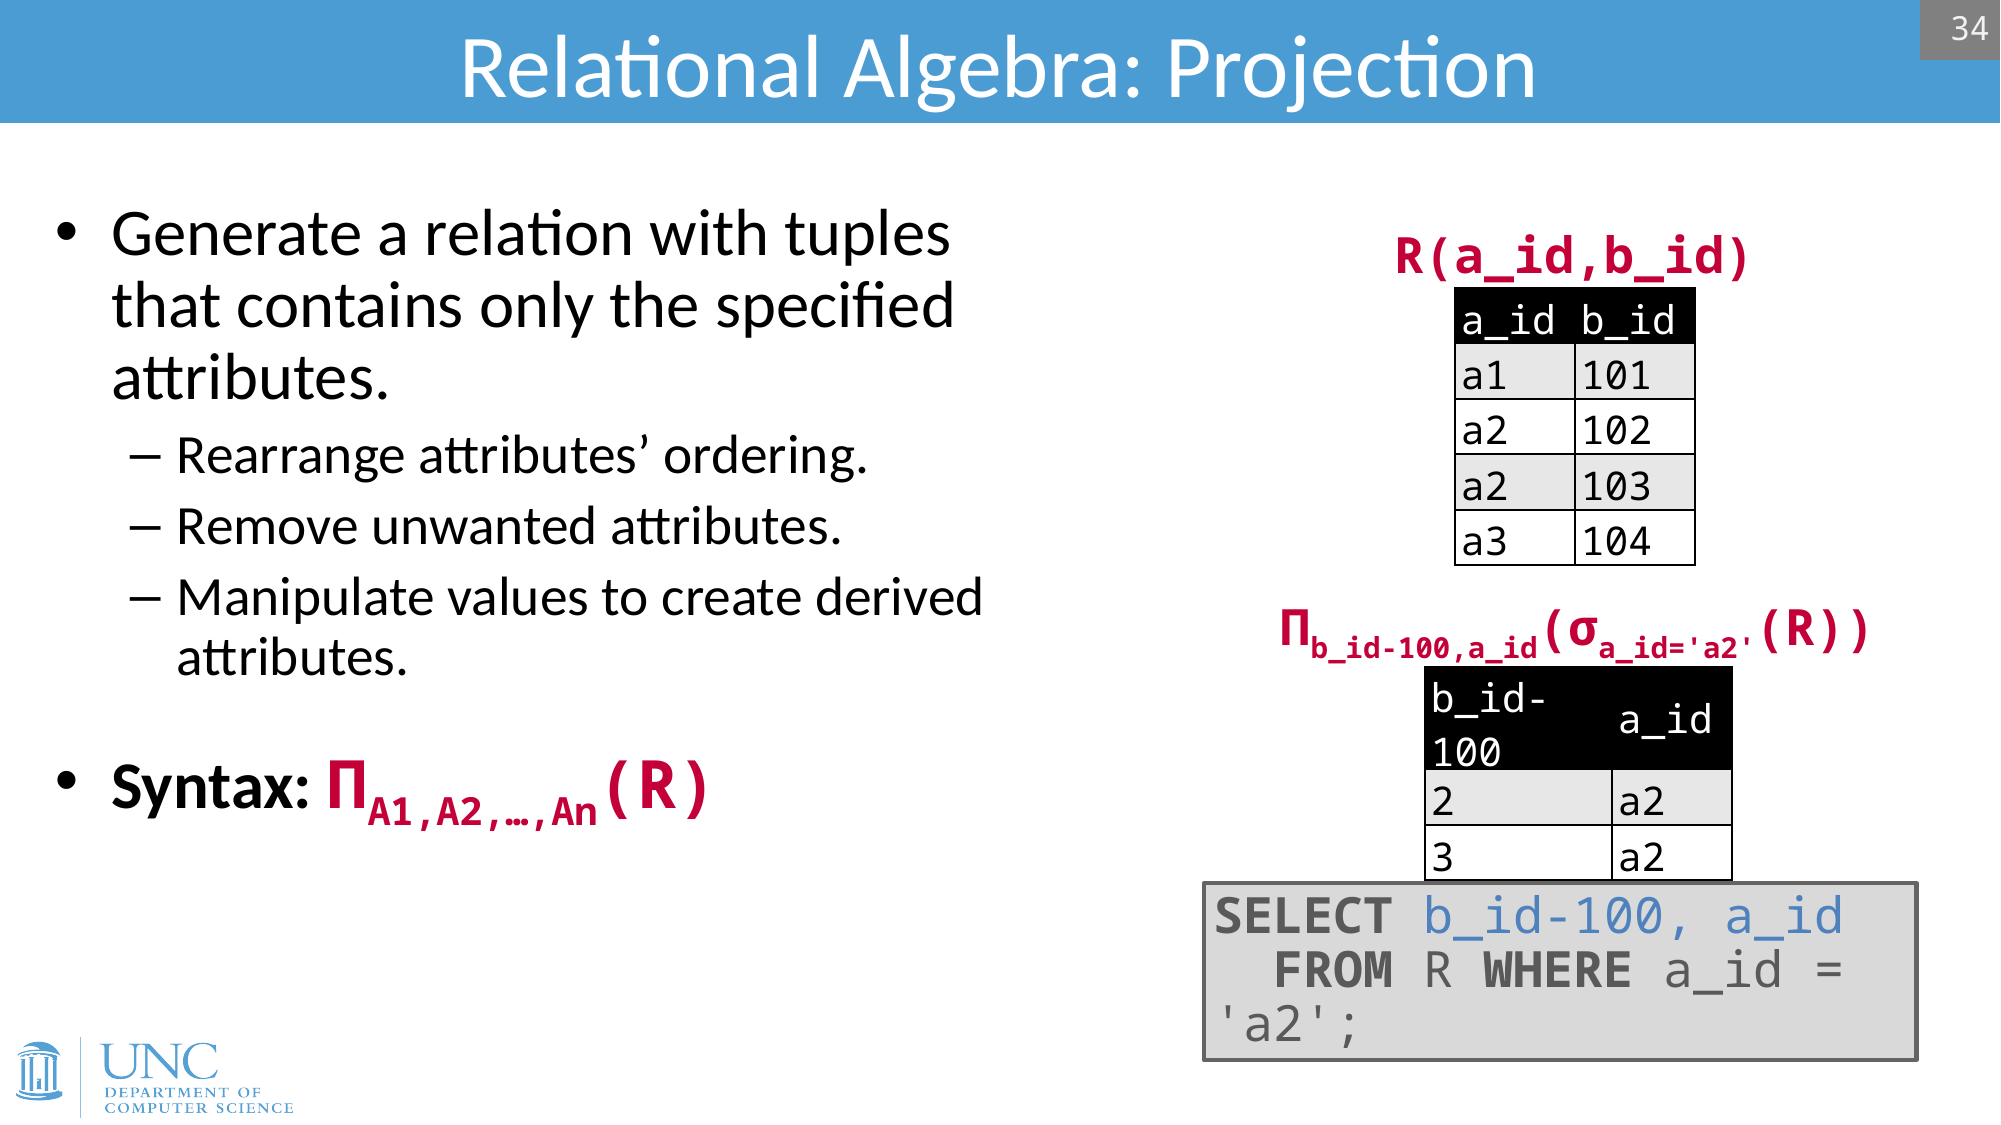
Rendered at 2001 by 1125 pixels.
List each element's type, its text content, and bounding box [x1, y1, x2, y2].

table_cell 103 [1576, 455, 1694, 509]
table_cell 101 [1576, 344, 1694, 398]
table_cell a2 [1456, 455, 1574, 509]
table_header b_id-100 [1426, 667, 1611, 769]
text_box Πb_id-100,a_id(σa_id='a2'(R)) [1280, 595, 1876, 664]
text_box 34 [1920, 0, 2000, 60]
title Relational Algebra: Projection [0, 0, 2000, 123]
table_cell 102 [1576, 400, 1694, 453]
table_cell a2 [1613, 826, 1731, 879]
table_cell a2 [1613, 770, 1731, 824]
list Generate a relation with tuples that contains only the specified attributes. Rearrange attributes’ ordering. Remove unwanted attributes. Manipulate values to create derived attributes. Syntax: ΠA1,A2,…,An(R) [39, 190, 1080, 991]
table_cell 2 [1426, 770, 1611, 824]
table_cell 104 [1576, 511, 1694, 564]
picture [16, 1037, 293, 1118]
text_box SELECT b_id-100, a_id FROM R WHERE a_id = 'a2'; [1202, 881, 1919, 1062]
table_header b_id [1576, 289, 1694, 342]
table_header a_id [1613, 667, 1731, 769]
table_cell a3 [1456, 511, 1574, 564]
table_header a_id [1456, 289, 1574, 342]
table_cell 3 [1426, 826, 1611, 879]
text_box R(a_id,b_id) [1394, 223, 1755, 284]
table_cell a1 [1456, 344, 1574, 398]
table_cell a2 [1456, 400, 1574, 453]
